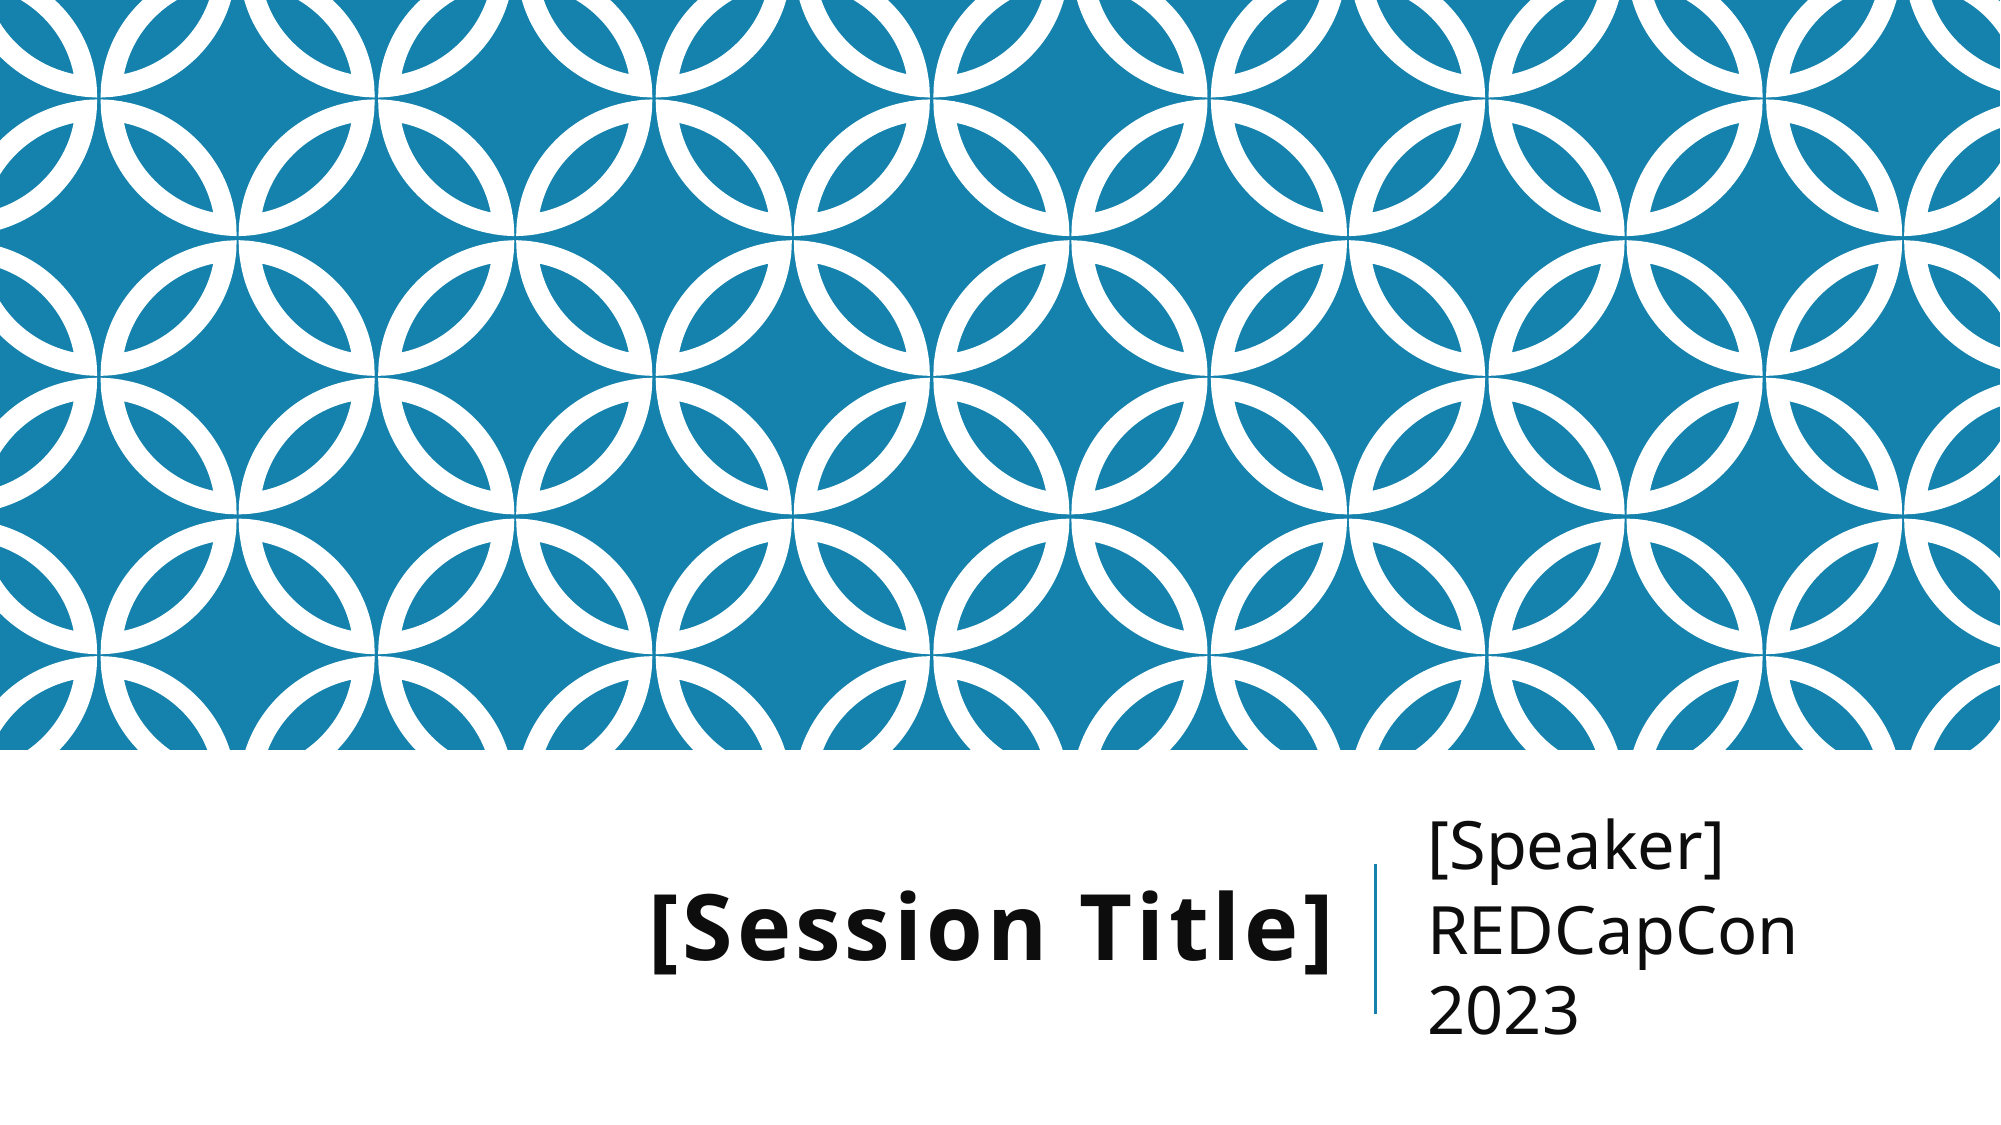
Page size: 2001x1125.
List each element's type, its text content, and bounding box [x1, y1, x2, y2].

title [Session Title] [0, 813, 1350, 1054]
subtitle [Speaker] REDCapCon 2023 [1412, 788, 1982, 1063]
